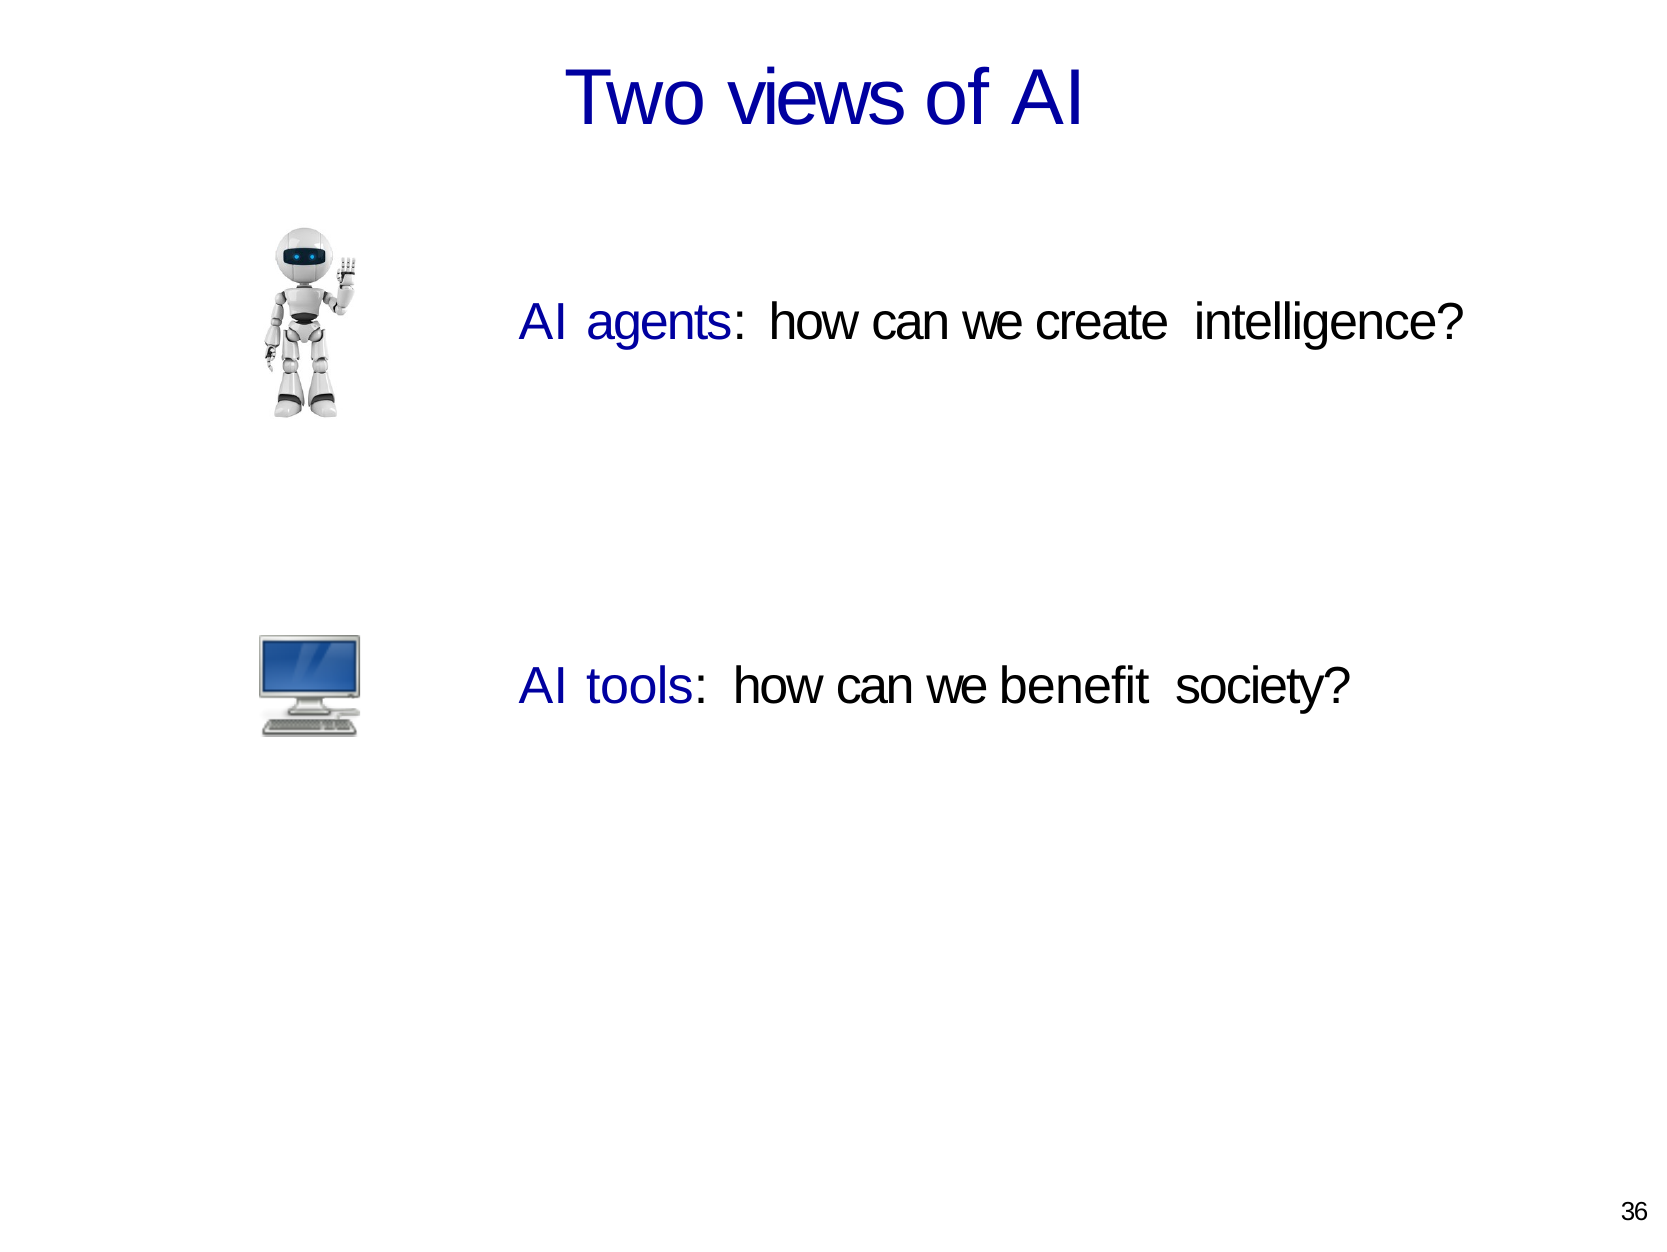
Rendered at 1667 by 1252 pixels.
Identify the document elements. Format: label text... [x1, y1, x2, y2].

text_box [259, 635, 361, 737]
text_box AI tools: how can we benefit society? [516, 648, 1352, 714]
text_box AI agents: how can we create intelligence? [516, 284, 1466, 350]
text_box [263, 223, 357, 419]
title Two views of AI [562, 42, 1106, 254]
slide_number 36 [1601, 1197, 1654, 1251]
